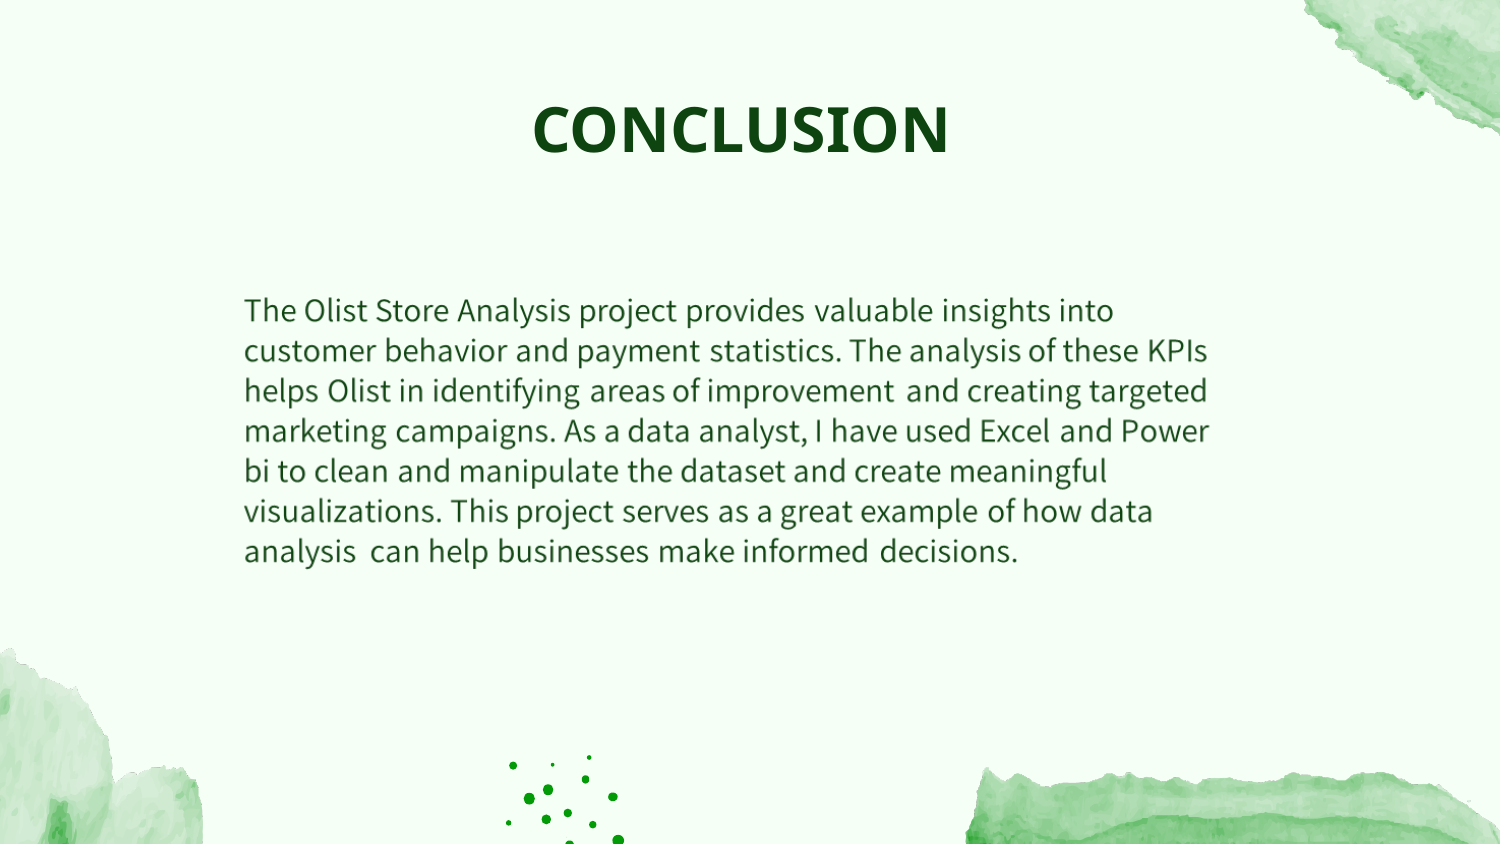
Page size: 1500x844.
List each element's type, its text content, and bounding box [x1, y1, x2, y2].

picture [223, 274, 1238, 608]
picture [936, 767, 1500, 844]
picture [1161, 0, 1500, 137]
text_box CONCLUSION [109, 75, 1374, 170]
picture [0, 636, 203, 844]
